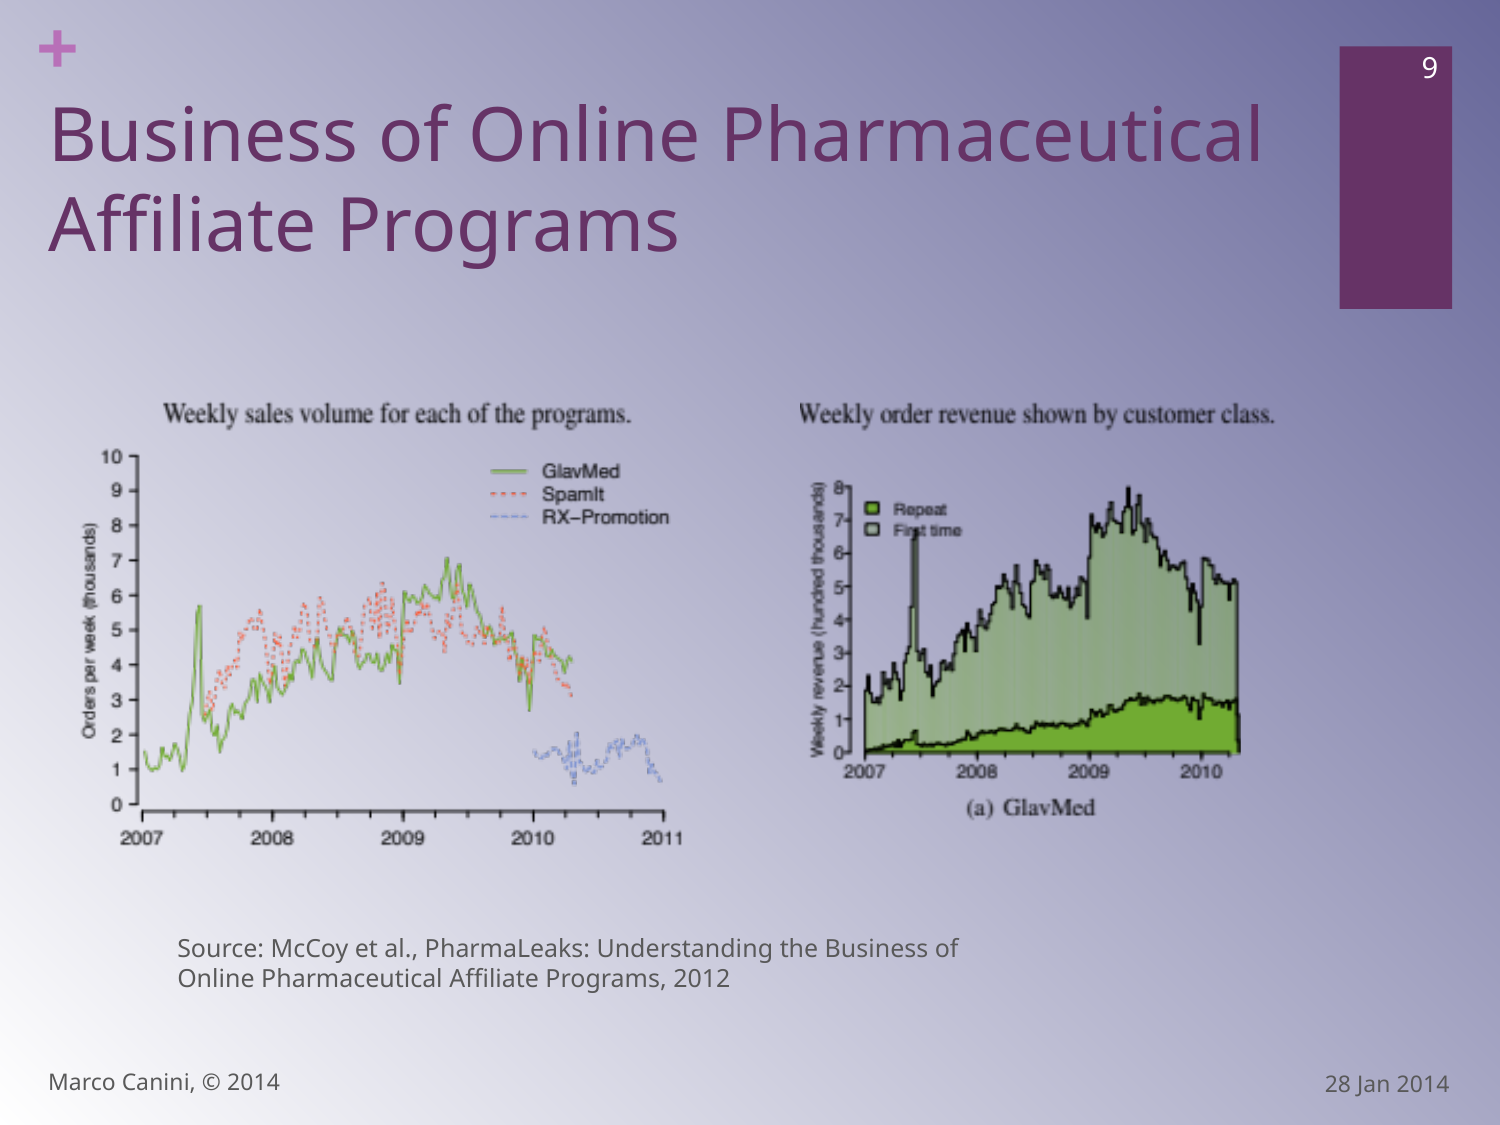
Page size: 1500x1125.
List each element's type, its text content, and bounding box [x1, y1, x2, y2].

slide_number 9 [1362, 39, 1454, 100]
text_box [74, 399, 688, 859]
picture [799, 399, 1277, 434]
title Business of Online Pharmaceutical Affiliate Programs [33, 79, 1322, 263]
picture [799, 474, 1242, 826]
text_box Source: McCoy et al., PharmaLeaks: Understanding the Business of Online Pharmaceutical Affiliate Programs, 2012 [162, 924, 975, 1000]
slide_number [1114, 1053, 1465, 1114]
footer Marco Canini, © 2014 [33, 1053, 1038, 1114]
